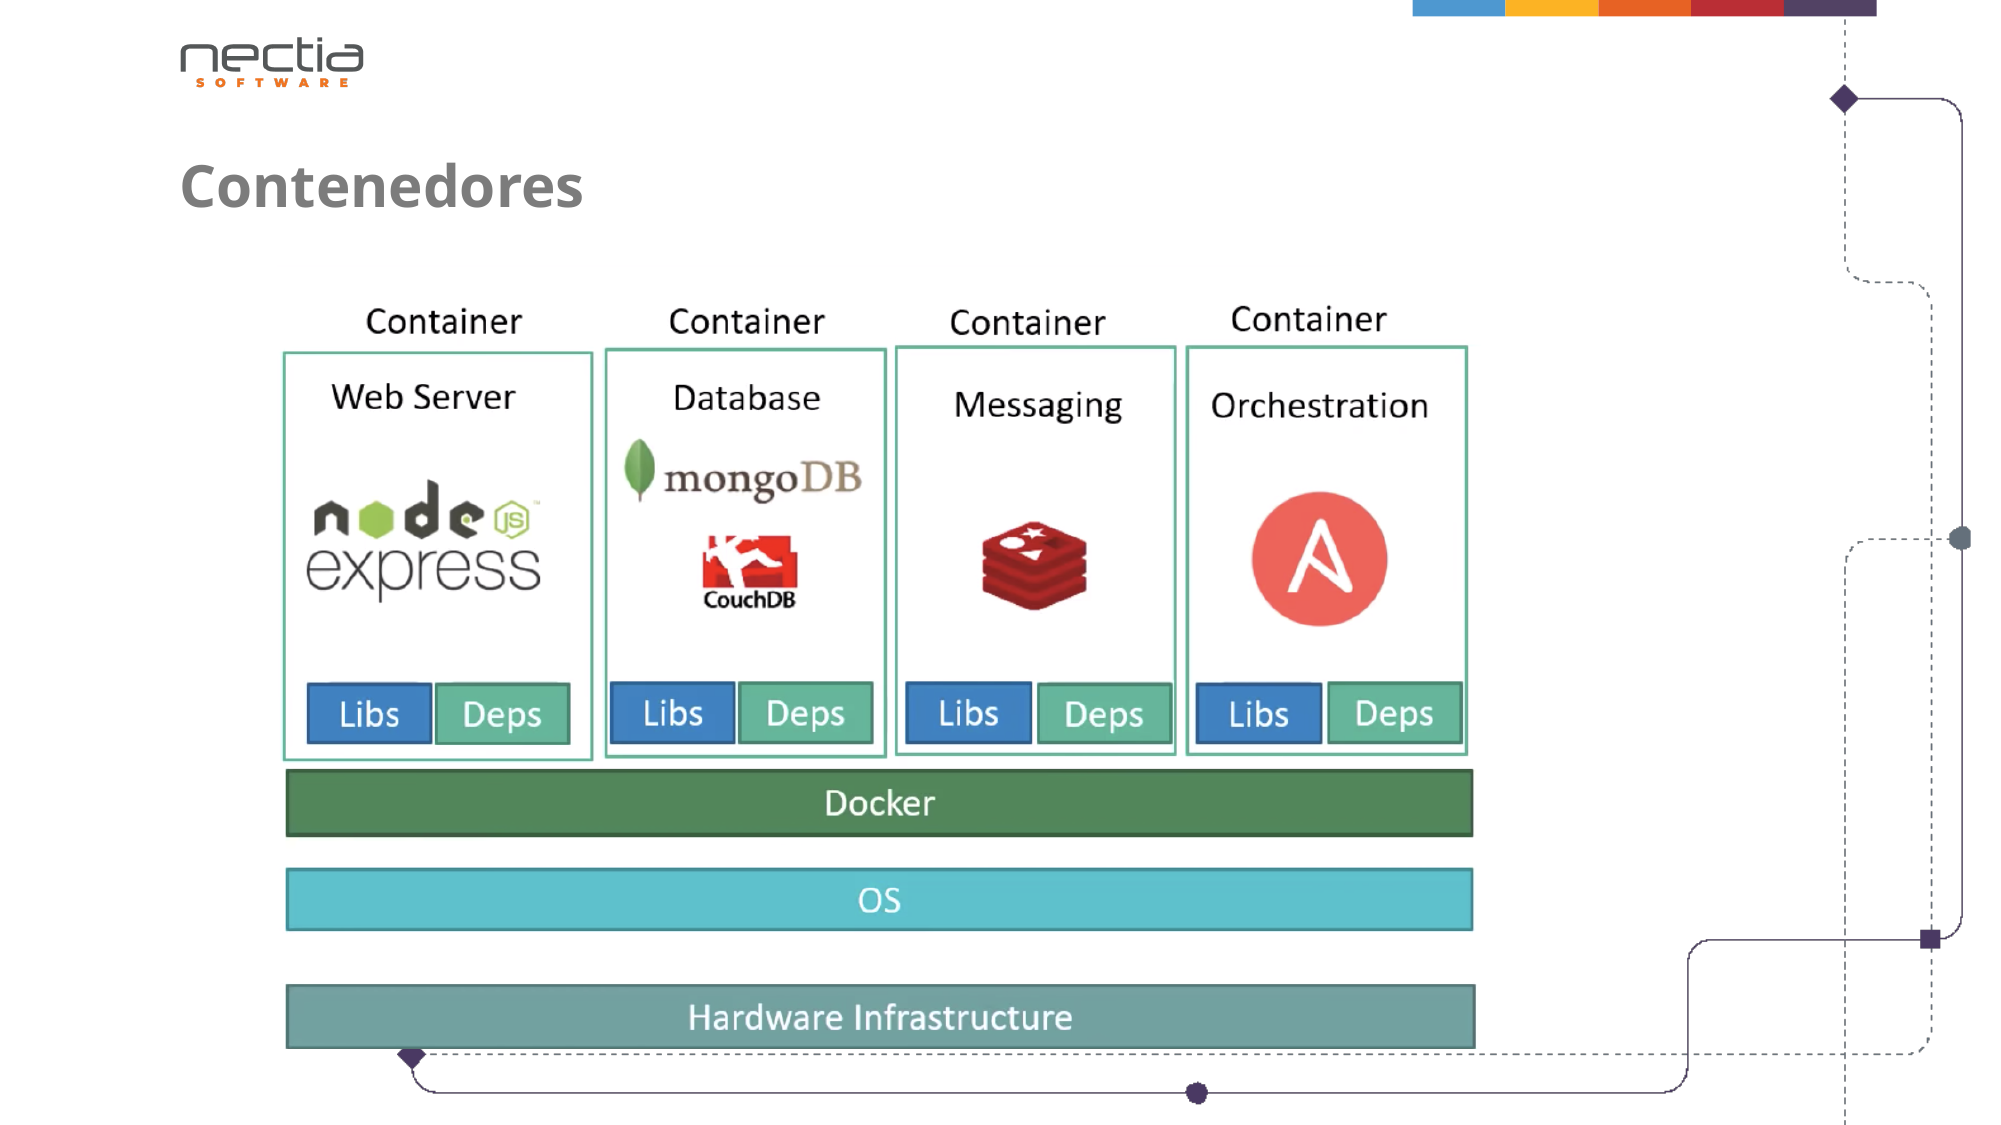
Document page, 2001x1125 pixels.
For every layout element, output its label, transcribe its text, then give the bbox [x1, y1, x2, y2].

list Contenedores [164, 150, 1296, 238]
picture [276, 9, 1971, 1125]
picture [180, 36, 364, 88]
